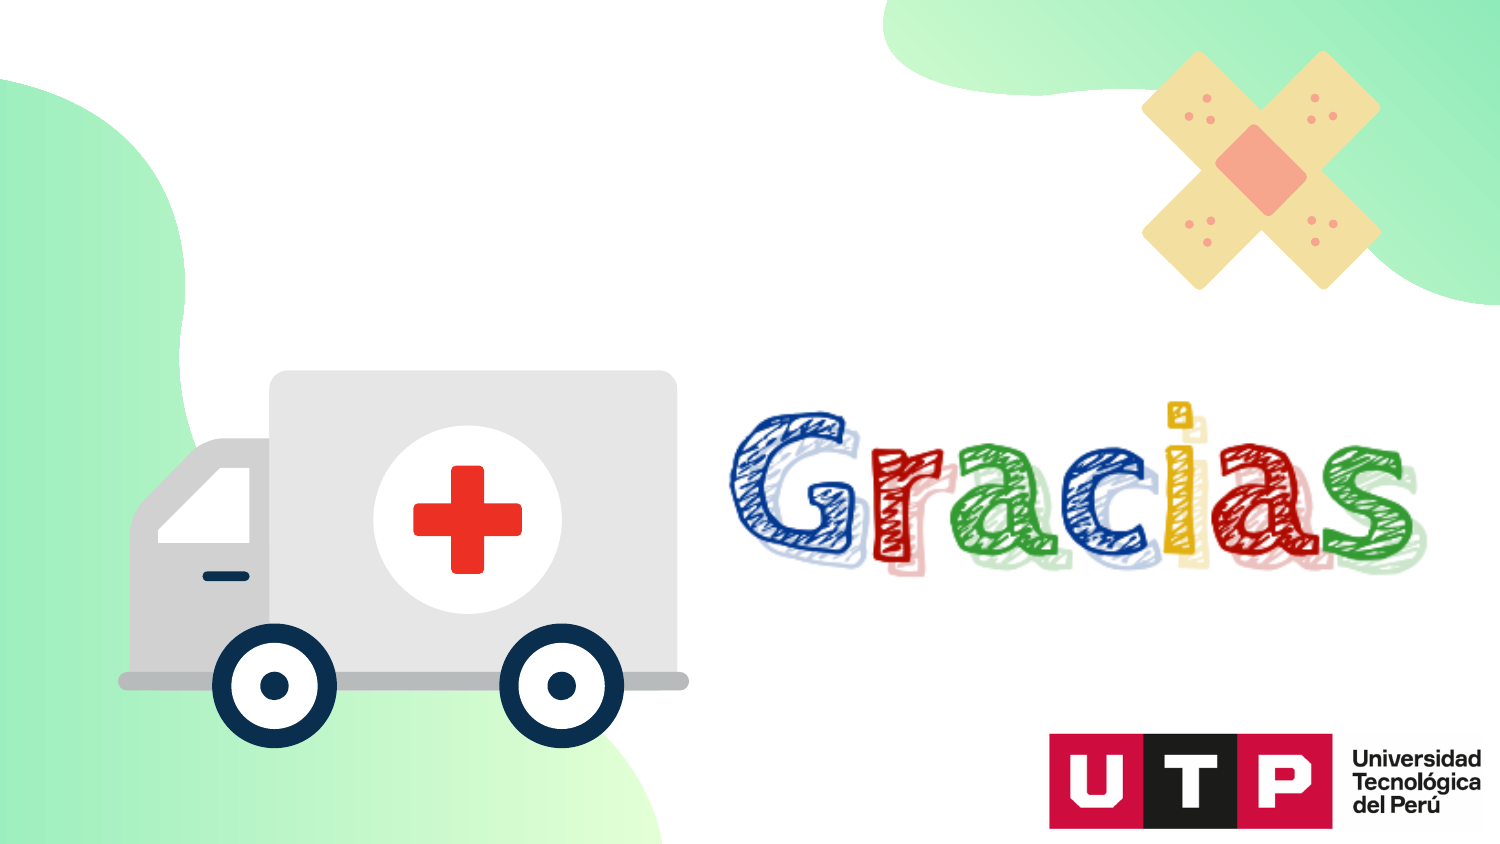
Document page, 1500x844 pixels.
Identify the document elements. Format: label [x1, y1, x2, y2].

text_box [117, 370, 690, 749]
picture [705, 381, 1452, 599]
text_box [1140, 50, 1382, 291]
picture [1046, 732, 1484, 832]
